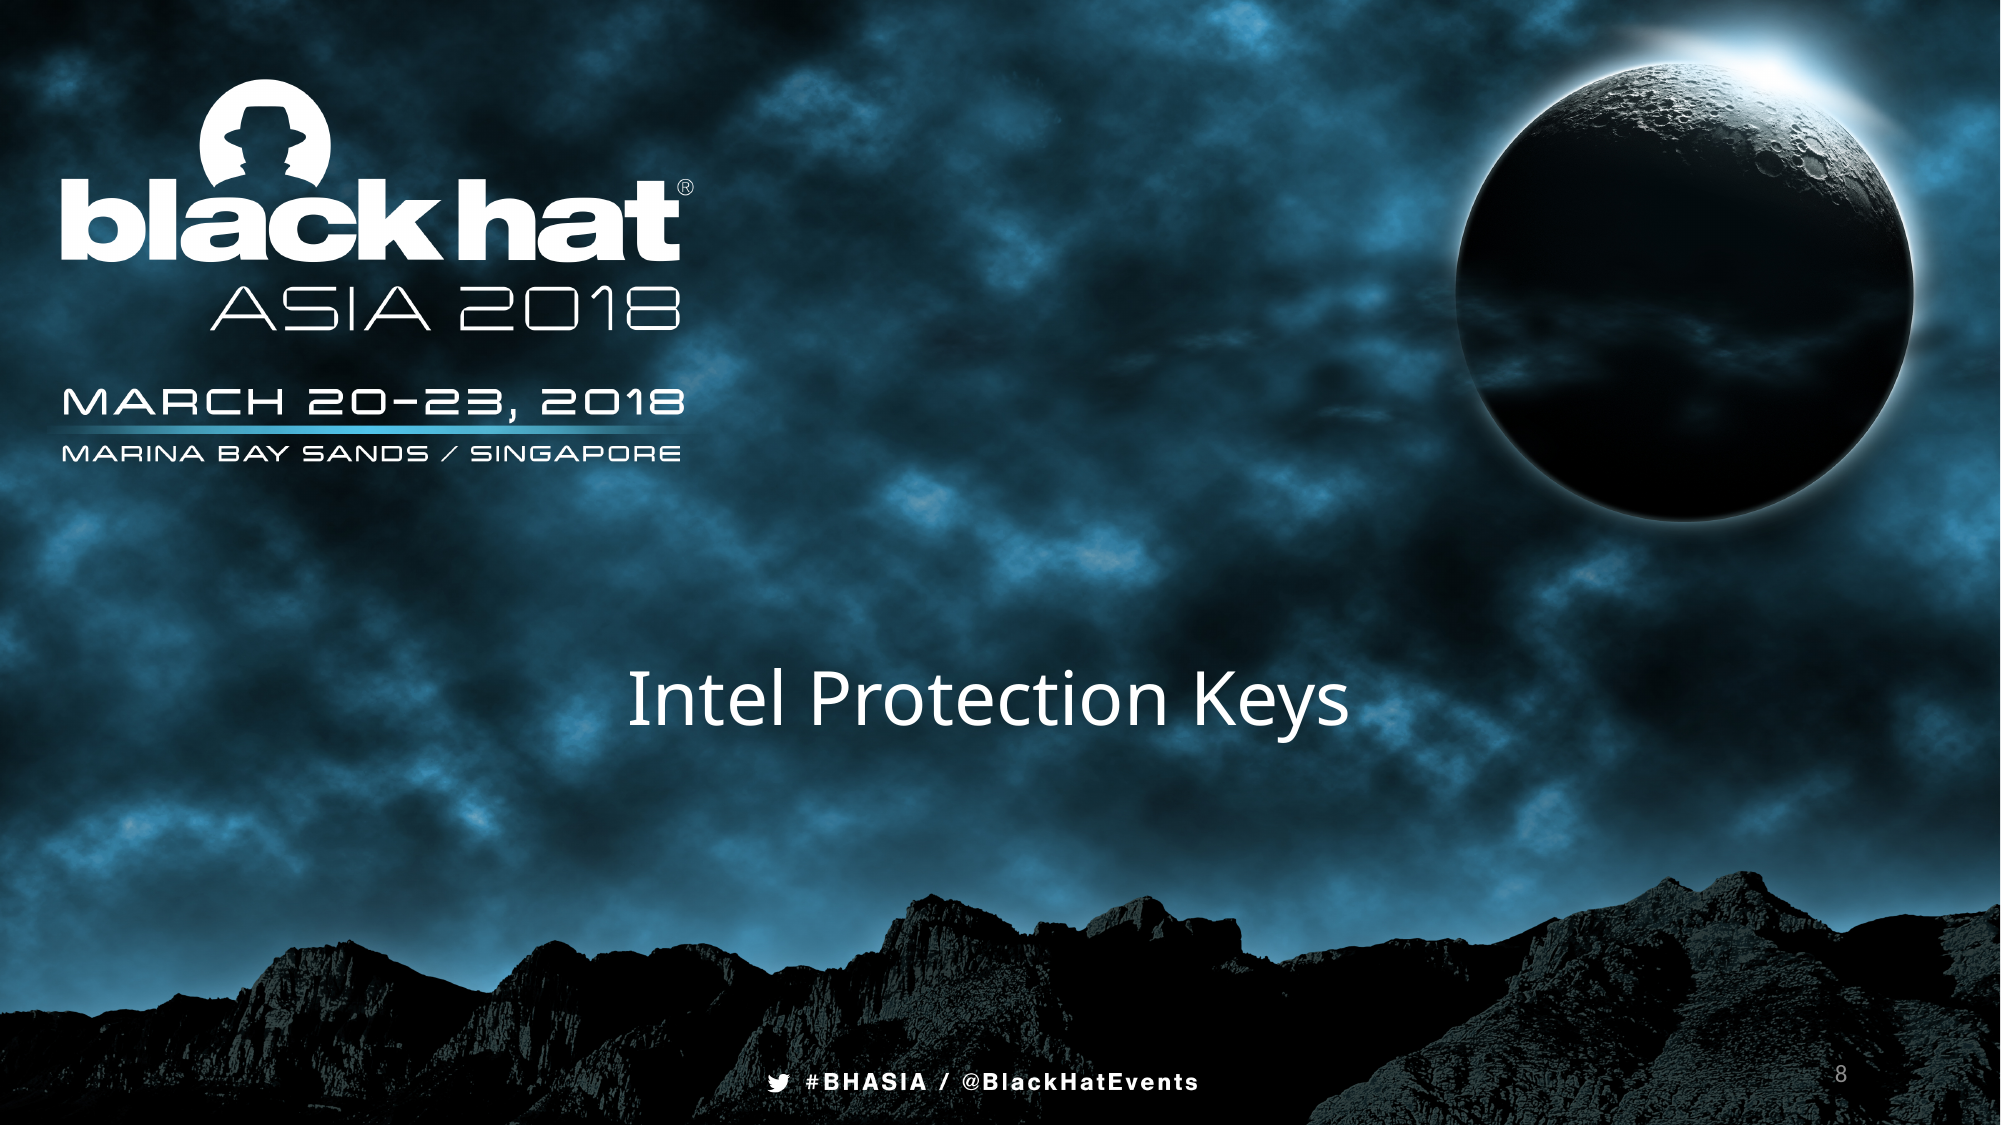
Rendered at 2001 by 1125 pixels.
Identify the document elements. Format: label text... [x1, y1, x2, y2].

slide_number 8 [1412, 1042, 1863, 1103]
title Intel Protection Keys [239, 525, 1740, 749]
picture [0, 0, 2001, 1125]
